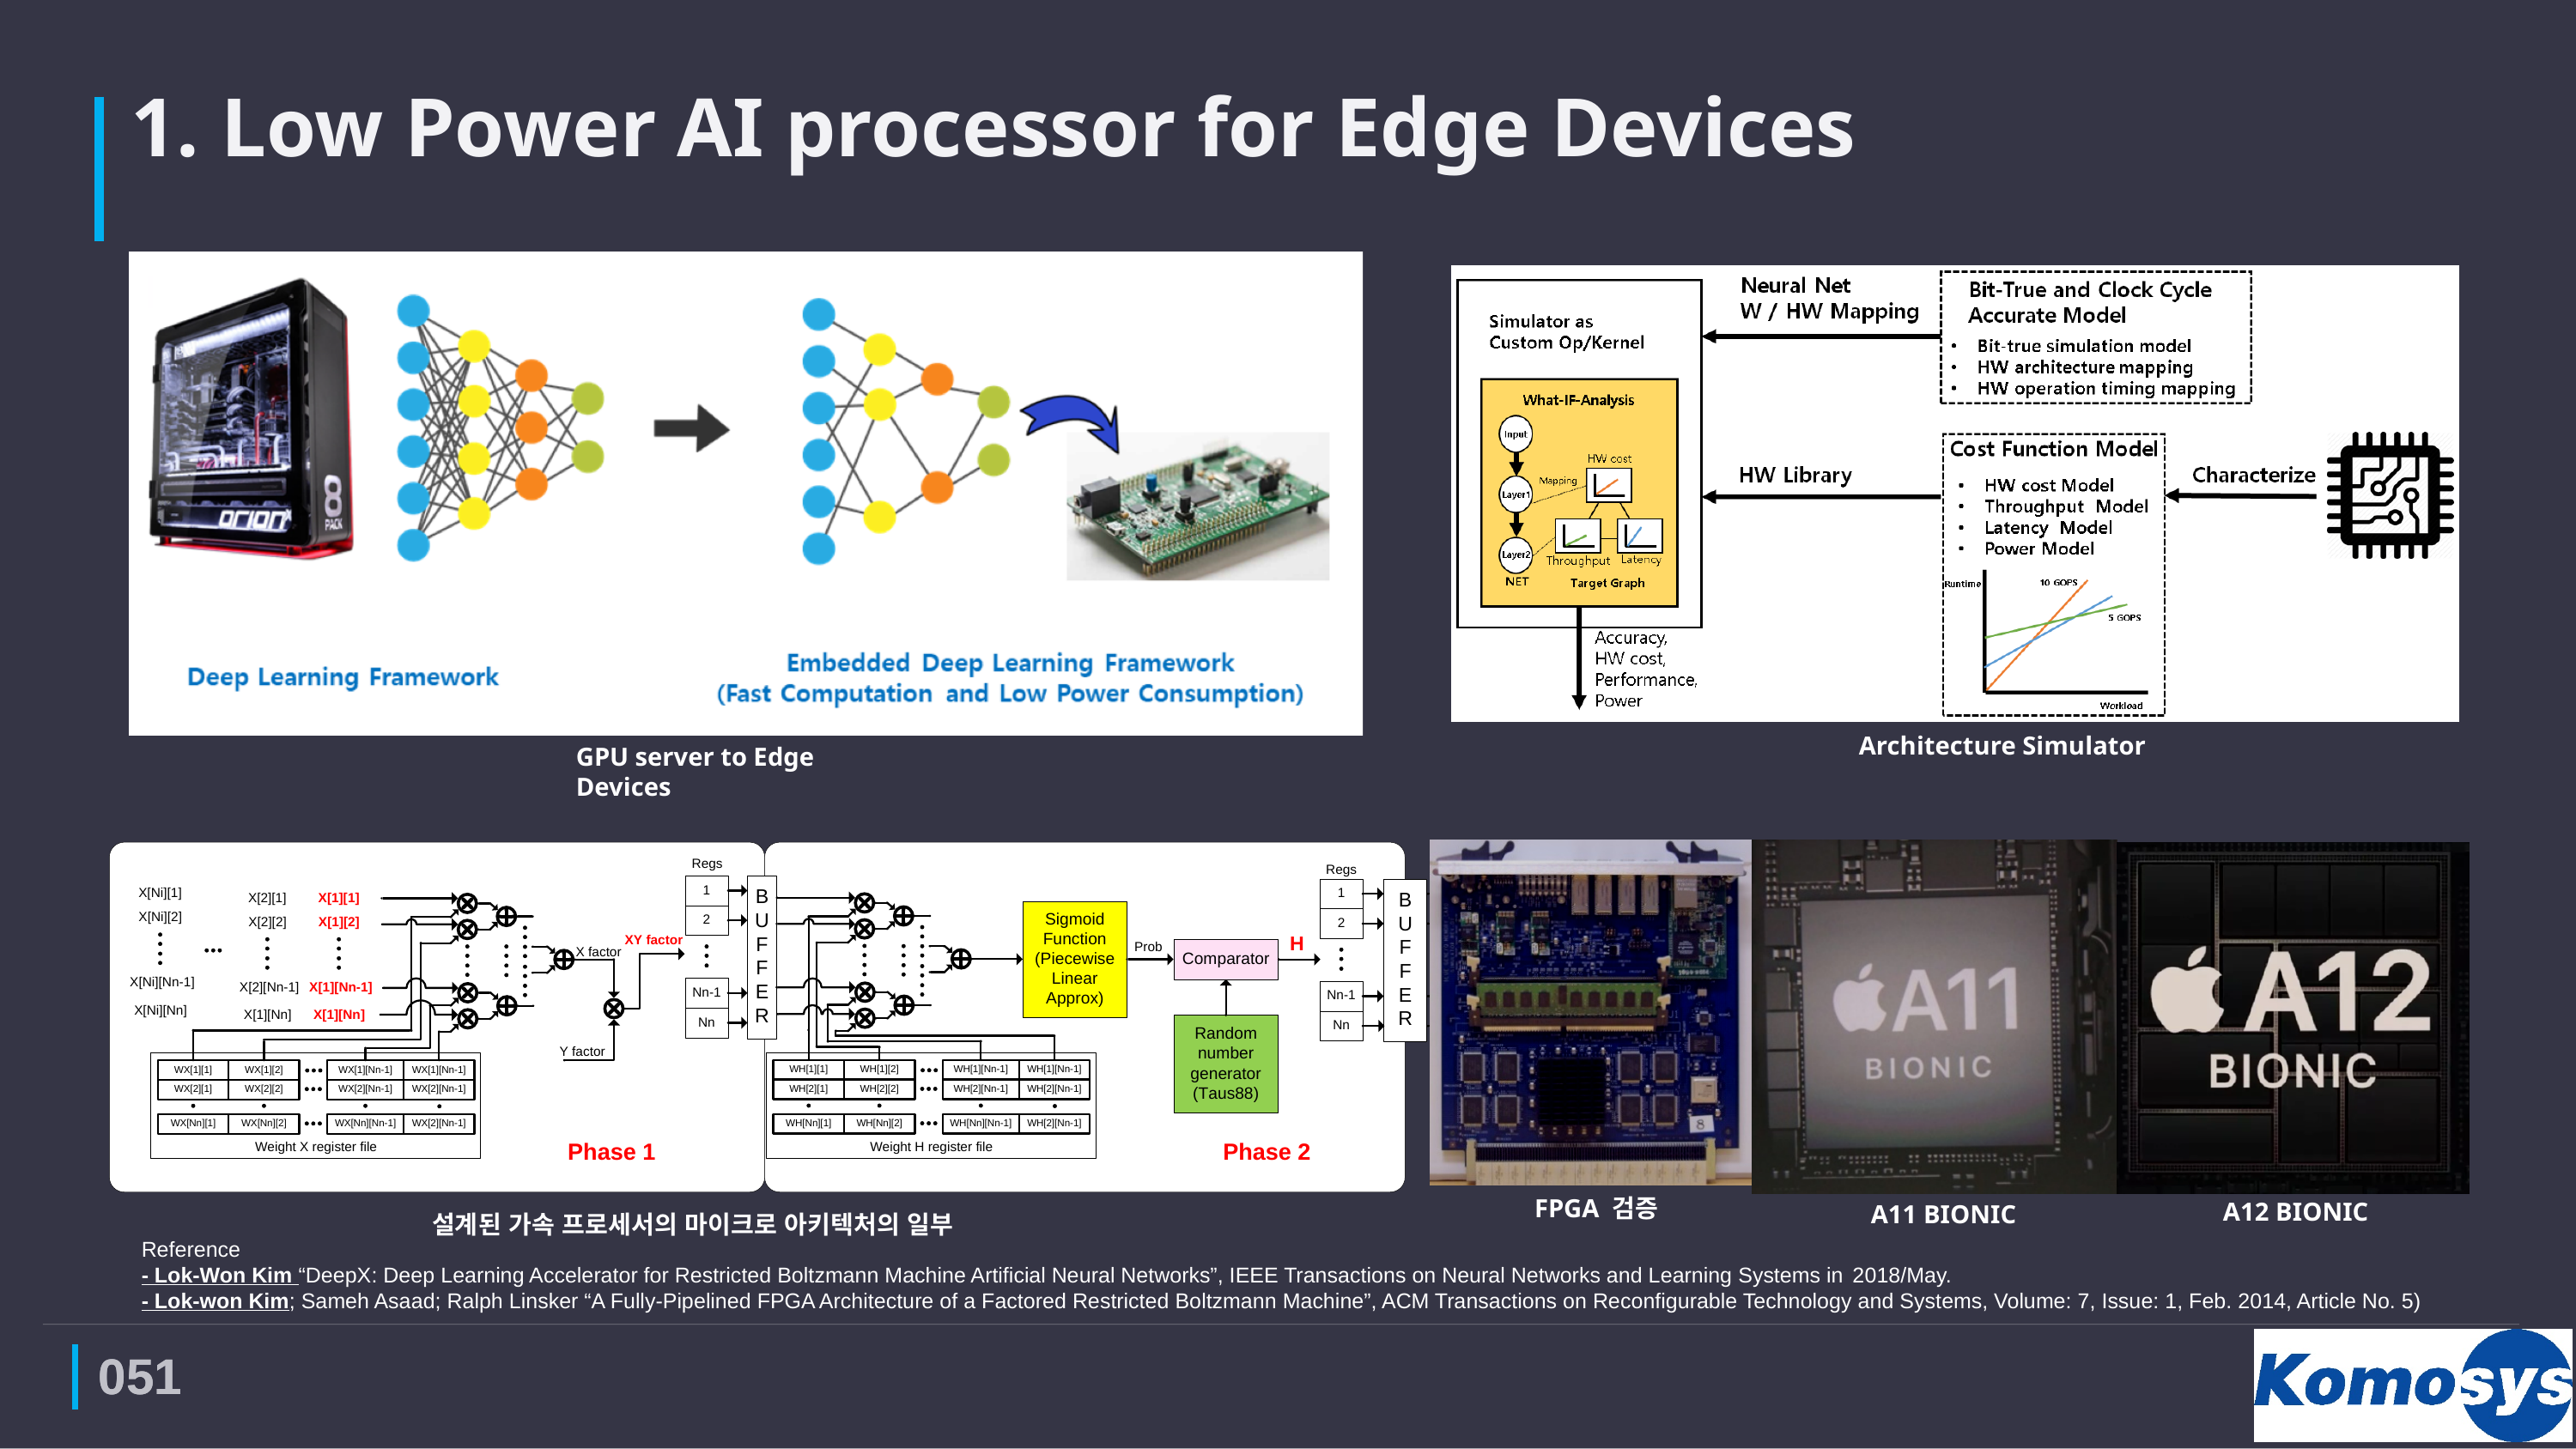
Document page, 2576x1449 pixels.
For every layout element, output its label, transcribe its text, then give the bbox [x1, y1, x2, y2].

picture [2253, 1329, 2573, 1442]
text_box A12 BIONIC [2210, 1194, 2417, 1233]
text_box GPU server to Edge Devices [563, 736, 929, 808]
picture [128, 252, 1364, 736]
text_box A11 BIONIC [1858, 1194, 2065, 1235]
text_box Architecture Simulator [1846, 723, 2211, 767]
text_box Reference - Lok-Won Kim “DeepX: Deep Learning Accelerator for Restricted Boltzmann Machine Artificial Neural Networks”, IEEE Transactions on Neural Networks and Learning Systems in 2018/May. - Lok-won Kim; Sameh Asaad; Ralph Linsker “A Fully-Pipelined FPGA Architecture of a Factored Restricted Boltzmann Machine”, ACM Transactions on Reconfigurable Technology and Systems, Volume: 7, Issue: 1, Feb. 2014, Article No. 5) [128, 1229, 2508, 1319]
picture [1430, 840, 2470, 1194]
text_box 051 [85, 1337, 222, 1449]
text_box 설계된 가속 프로세서의 마이크로 아키텍처의 일부 [292, 1202, 1094, 1246]
text_box 1. Low Power AI processor for Edge Devices [118, 80, 2480, 180]
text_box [106, 840, 1508, 1195]
text_box FPGA 검증 [1522, 1185, 1728, 1229]
picture [1451, 265, 2459, 722]
